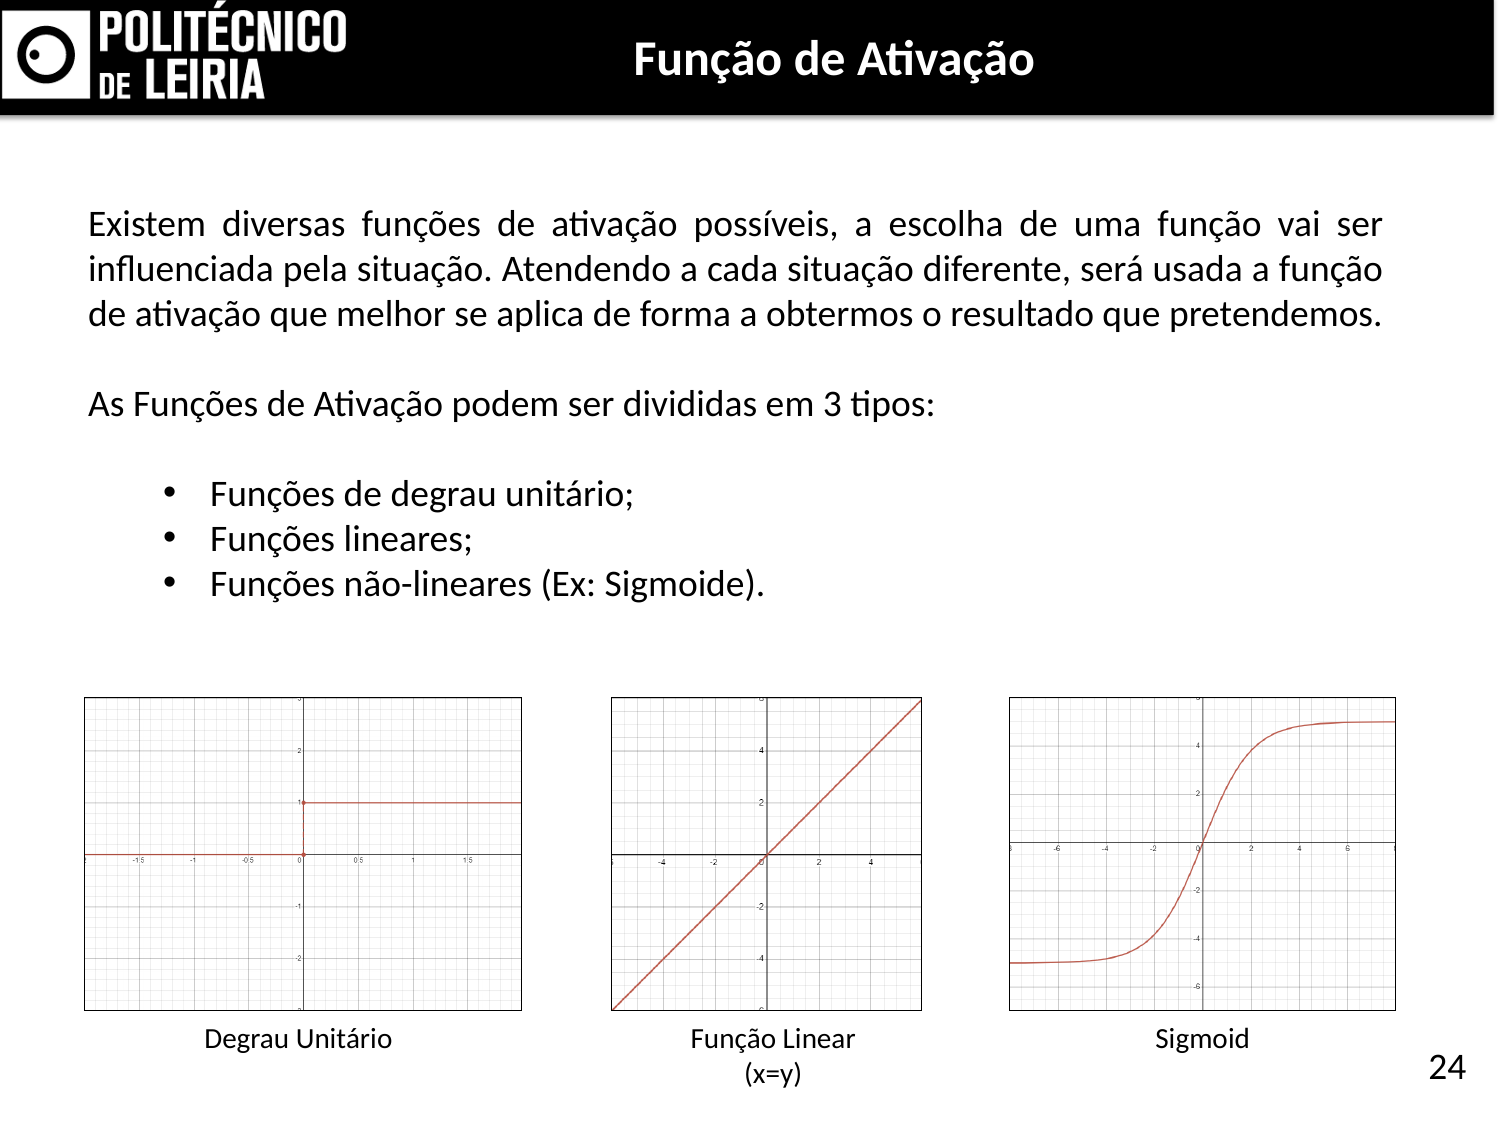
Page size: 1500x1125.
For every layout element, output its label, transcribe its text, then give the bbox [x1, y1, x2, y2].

text_box Função Linear (x=y) [660, 1011, 887, 1097]
picture [1009, 697, 1396, 1011]
picture [0, 0, 1500, 125]
picture [611, 697, 922, 1011]
text_box 24 [1413, 1034, 1482, 1095]
text_box Existem diversas funções de ativação possíveis, a escolha de uma função vai ser influenciada pela situação. Atendendo a cada situação diferente, será usada a função de ativação que melhor se aplica de forma a obtermos o resultado que pretendemos. As Funções de Ativação podem ser divididas em 3 tipos: Funções de degrau unitário; Funções lineares; Funções não-lineares (Ex: Sigmoide). [73, 191, 1400, 657]
picture [84, 697, 522, 1011]
text_box Sigmoid [1089, 1011, 1316, 1062]
text_box Degrau Unitário [189, 1011, 416, 1062]
text_box Função de Ativação [489, 9, 1180, 120]
